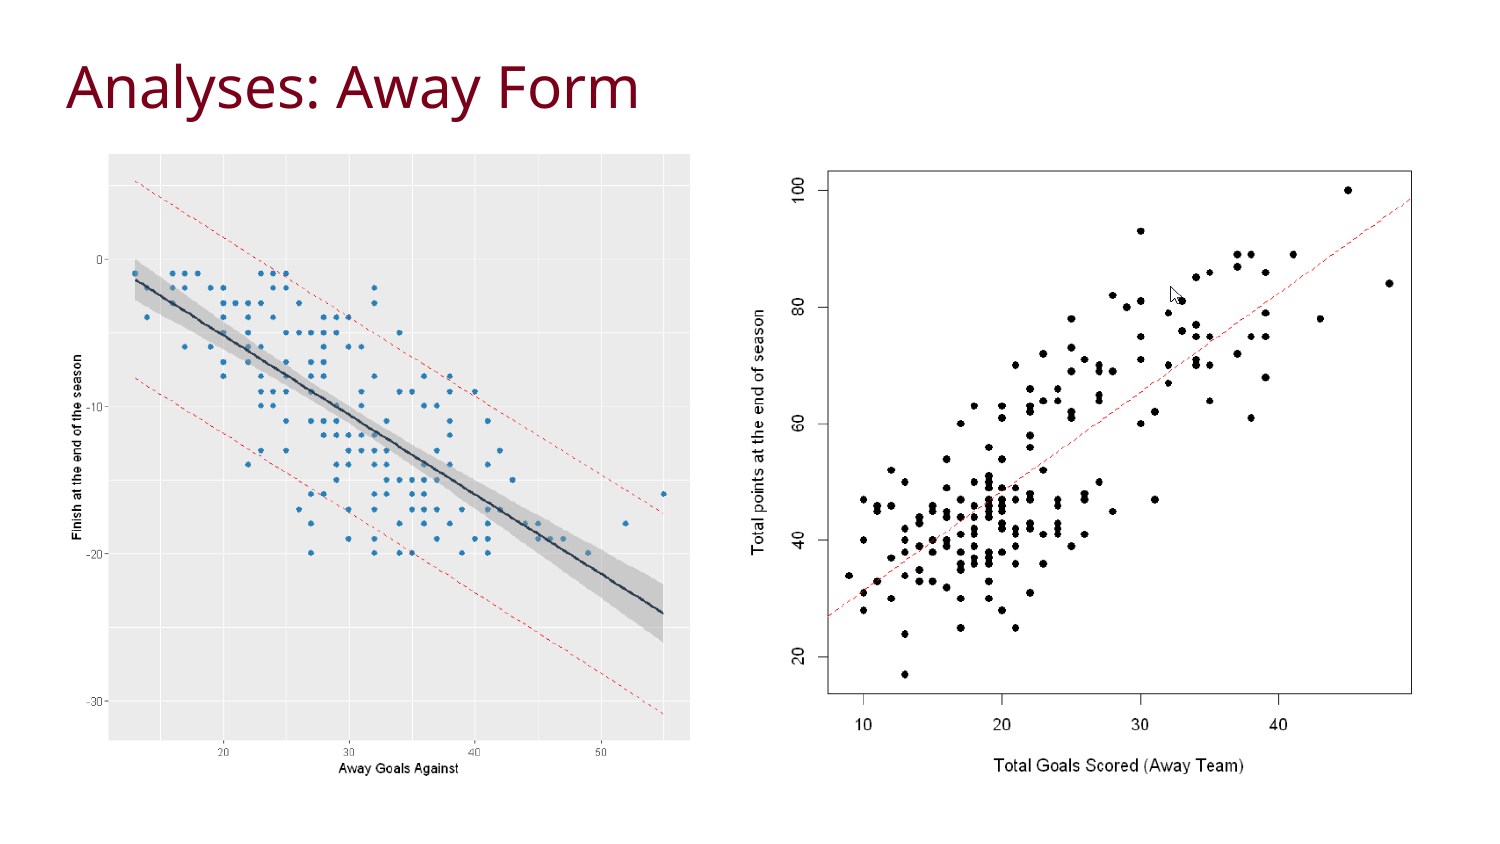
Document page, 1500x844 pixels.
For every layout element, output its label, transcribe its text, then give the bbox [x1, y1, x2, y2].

picture [38, 120, 1490, 795]
title Analyses: Away Form [51, 35, 1449, 130]
